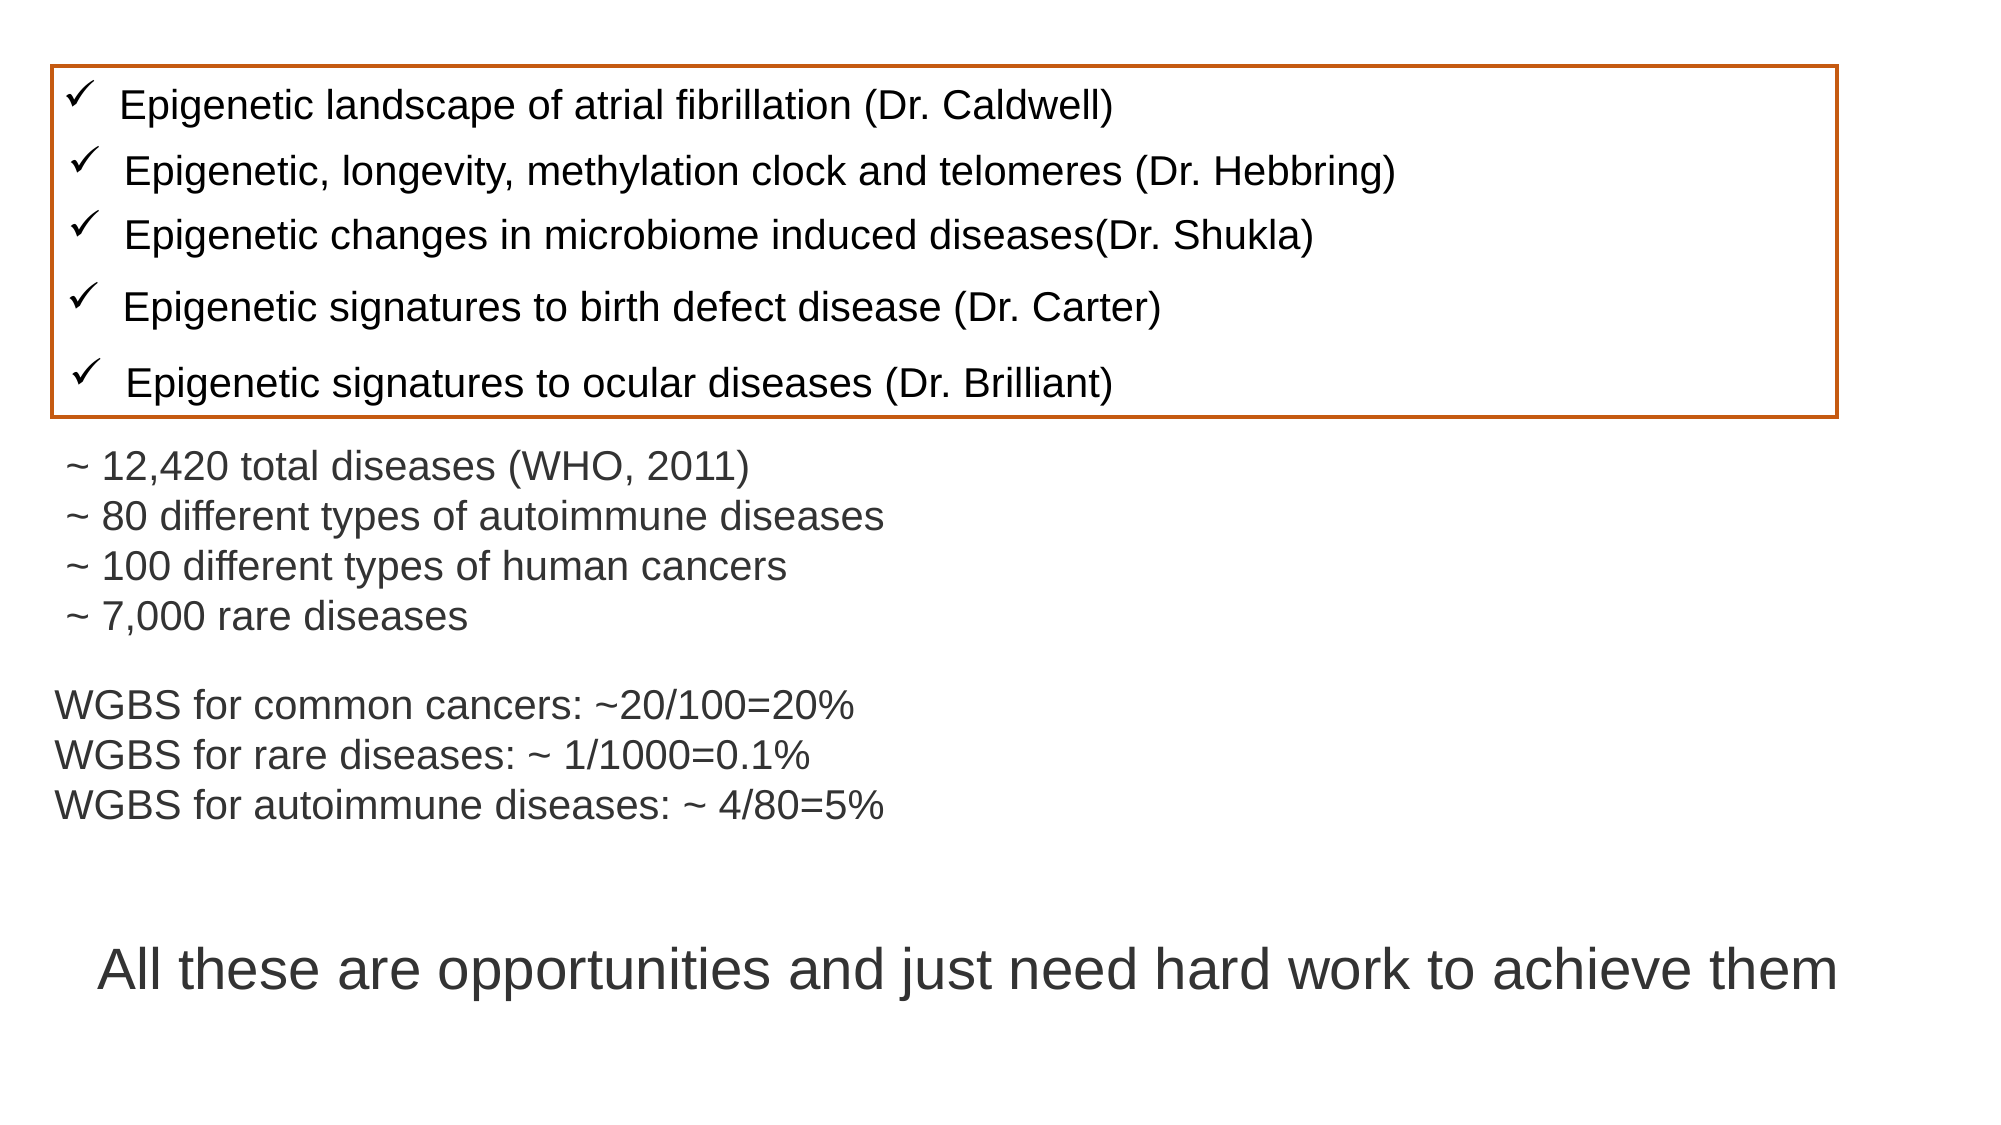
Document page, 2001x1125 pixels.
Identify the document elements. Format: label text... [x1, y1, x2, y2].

text_box ~ 12,420 total diseases (WHO, 2011) ~ 80 different types of autoimmune diseases ~ 100 different types of human cancers ~ 7,000 rare diseases [50, 431, 901, 647]
text_box Epigenetic signatures to ocular diseases (Dr. Brilliant) [54, 348, 1130, 413]
text_box WGBS for common cancers: ~20/100=20% WGBS for rare diseases: ~ 1/1000=0.1% WGBS for autoimmune diseases: ~ 4/80=5% [39, 670, 901, 835]
text_box All these are opportunities and just need hard work to achieve them [82, 923, 1857, 1009]
text_box [51, 65, 1838, 418]
